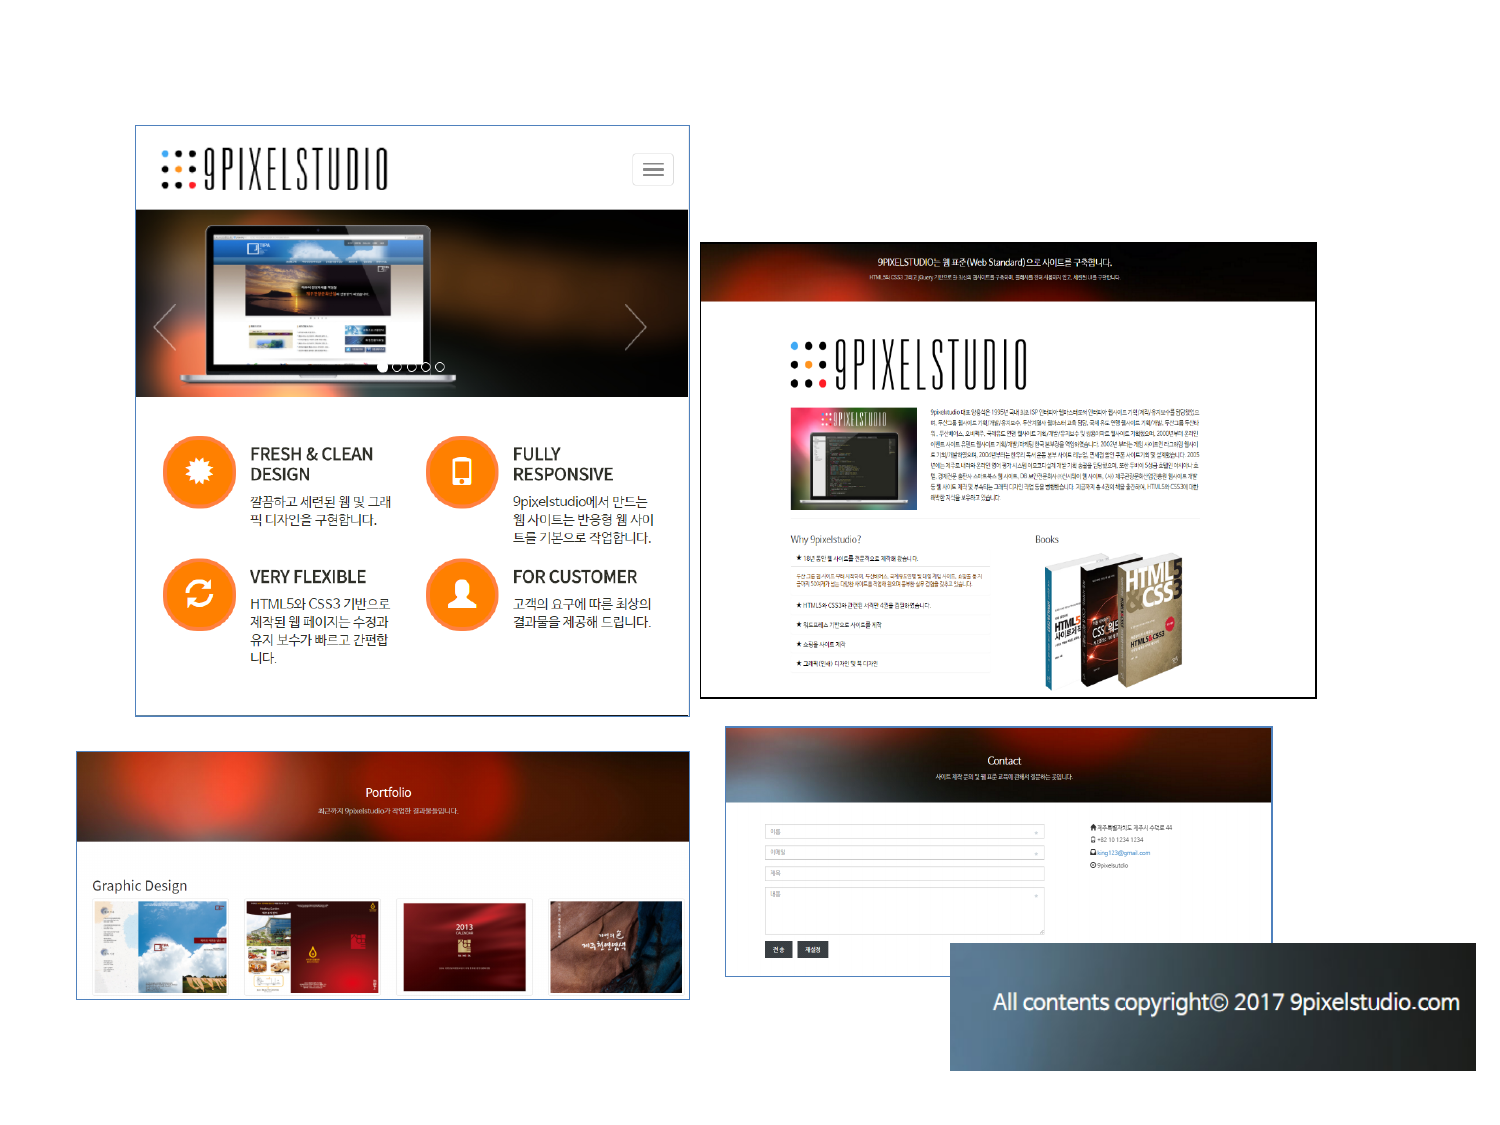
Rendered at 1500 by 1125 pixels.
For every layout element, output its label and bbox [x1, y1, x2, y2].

picture [135, 125, 690, 717]
picture [76, 751, 690, 1000]
picture [700, 243, 1316, 698]
picture [726, 727, 1476, 1071]
